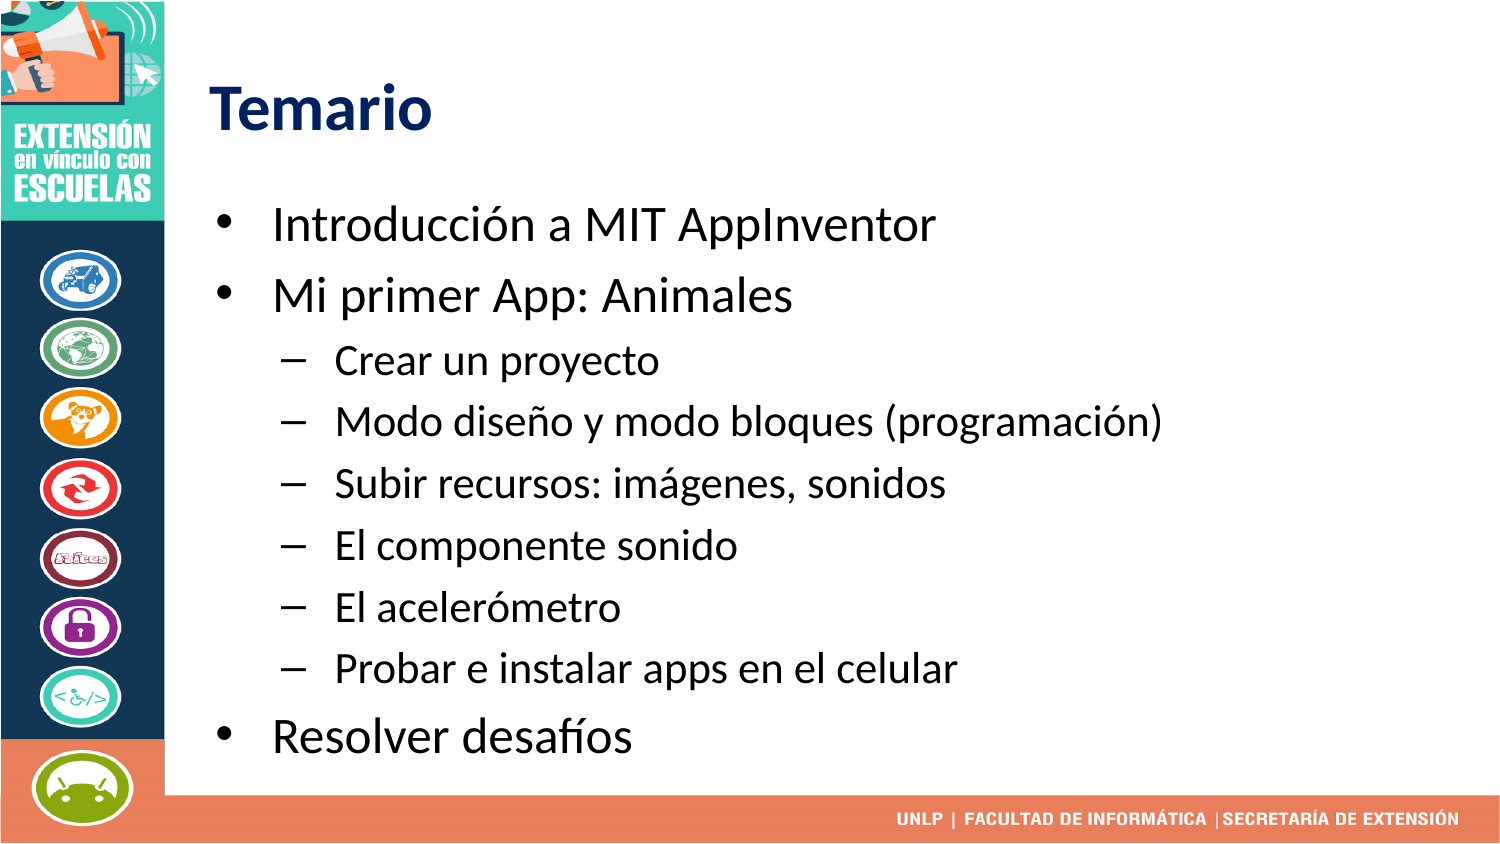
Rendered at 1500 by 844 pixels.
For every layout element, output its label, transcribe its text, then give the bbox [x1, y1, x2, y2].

list Introducción a MIT AppInventor Mi primer App: Animales Crear un proyecto Modo diseño y modo bloques (programación) Subir recursos: imágenes, sonidos El componente sonido El acelerómetro Probar e instalar apps en el celular Resolver desafíos [194, 165, 1425, 781]
picture [0, 1, 1500, 843]
title Temario [194, 33, 1425, 165]
